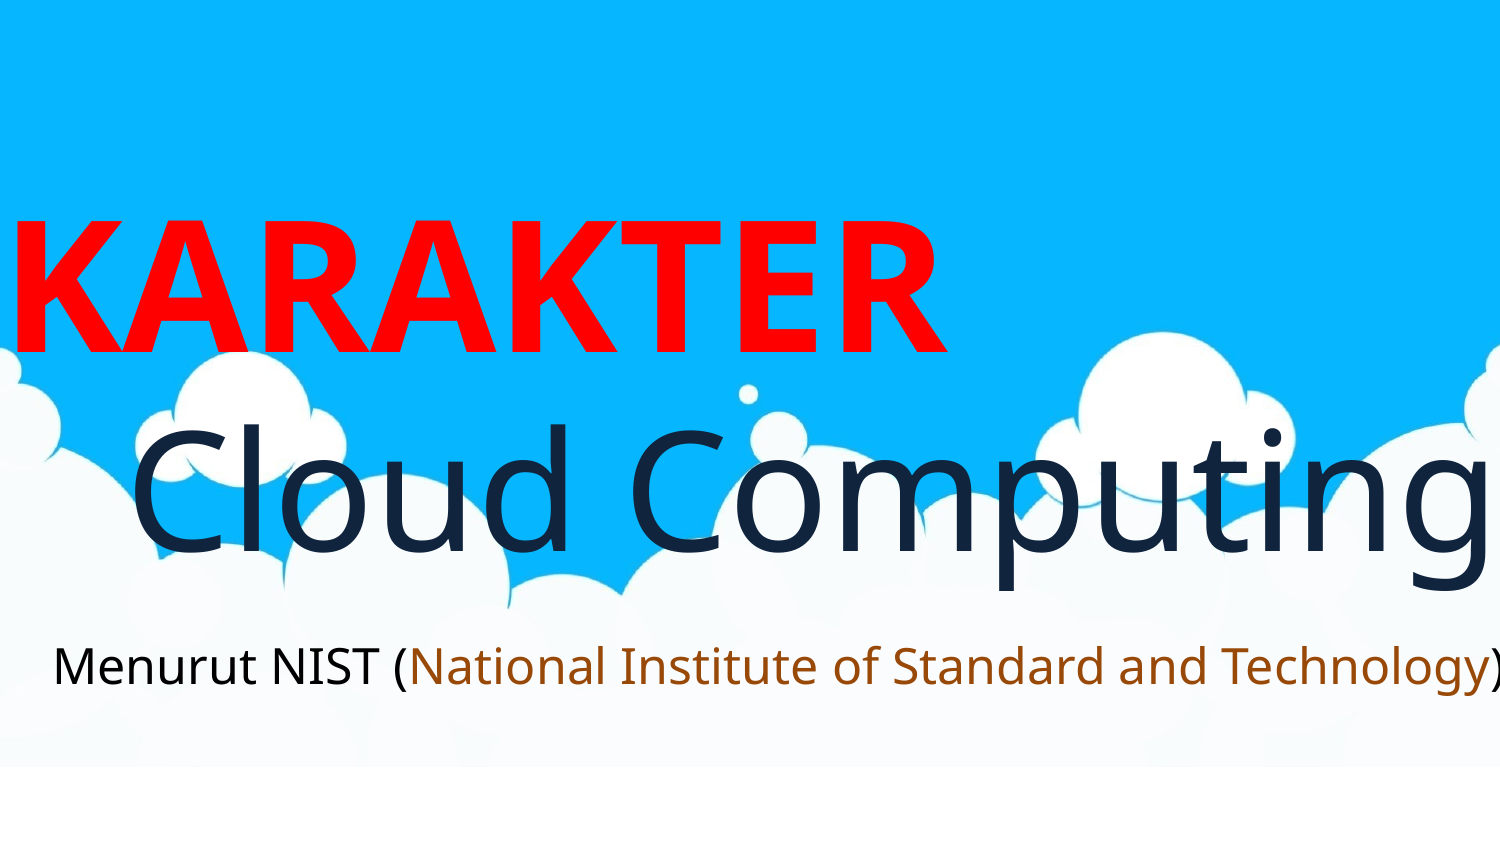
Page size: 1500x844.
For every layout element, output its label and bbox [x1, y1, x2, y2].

picture [0, 221, 1500, 768]
picture [622, 222, 720, 351]
picture [513, 222, 616, 351]
picture [741, 222, 815, 351]
picture [371, 221, 495, 351]
picture [844, 222, 946, 351]
picture [738, 384, 759, 405]
picture [266, 222, 368, 351]
